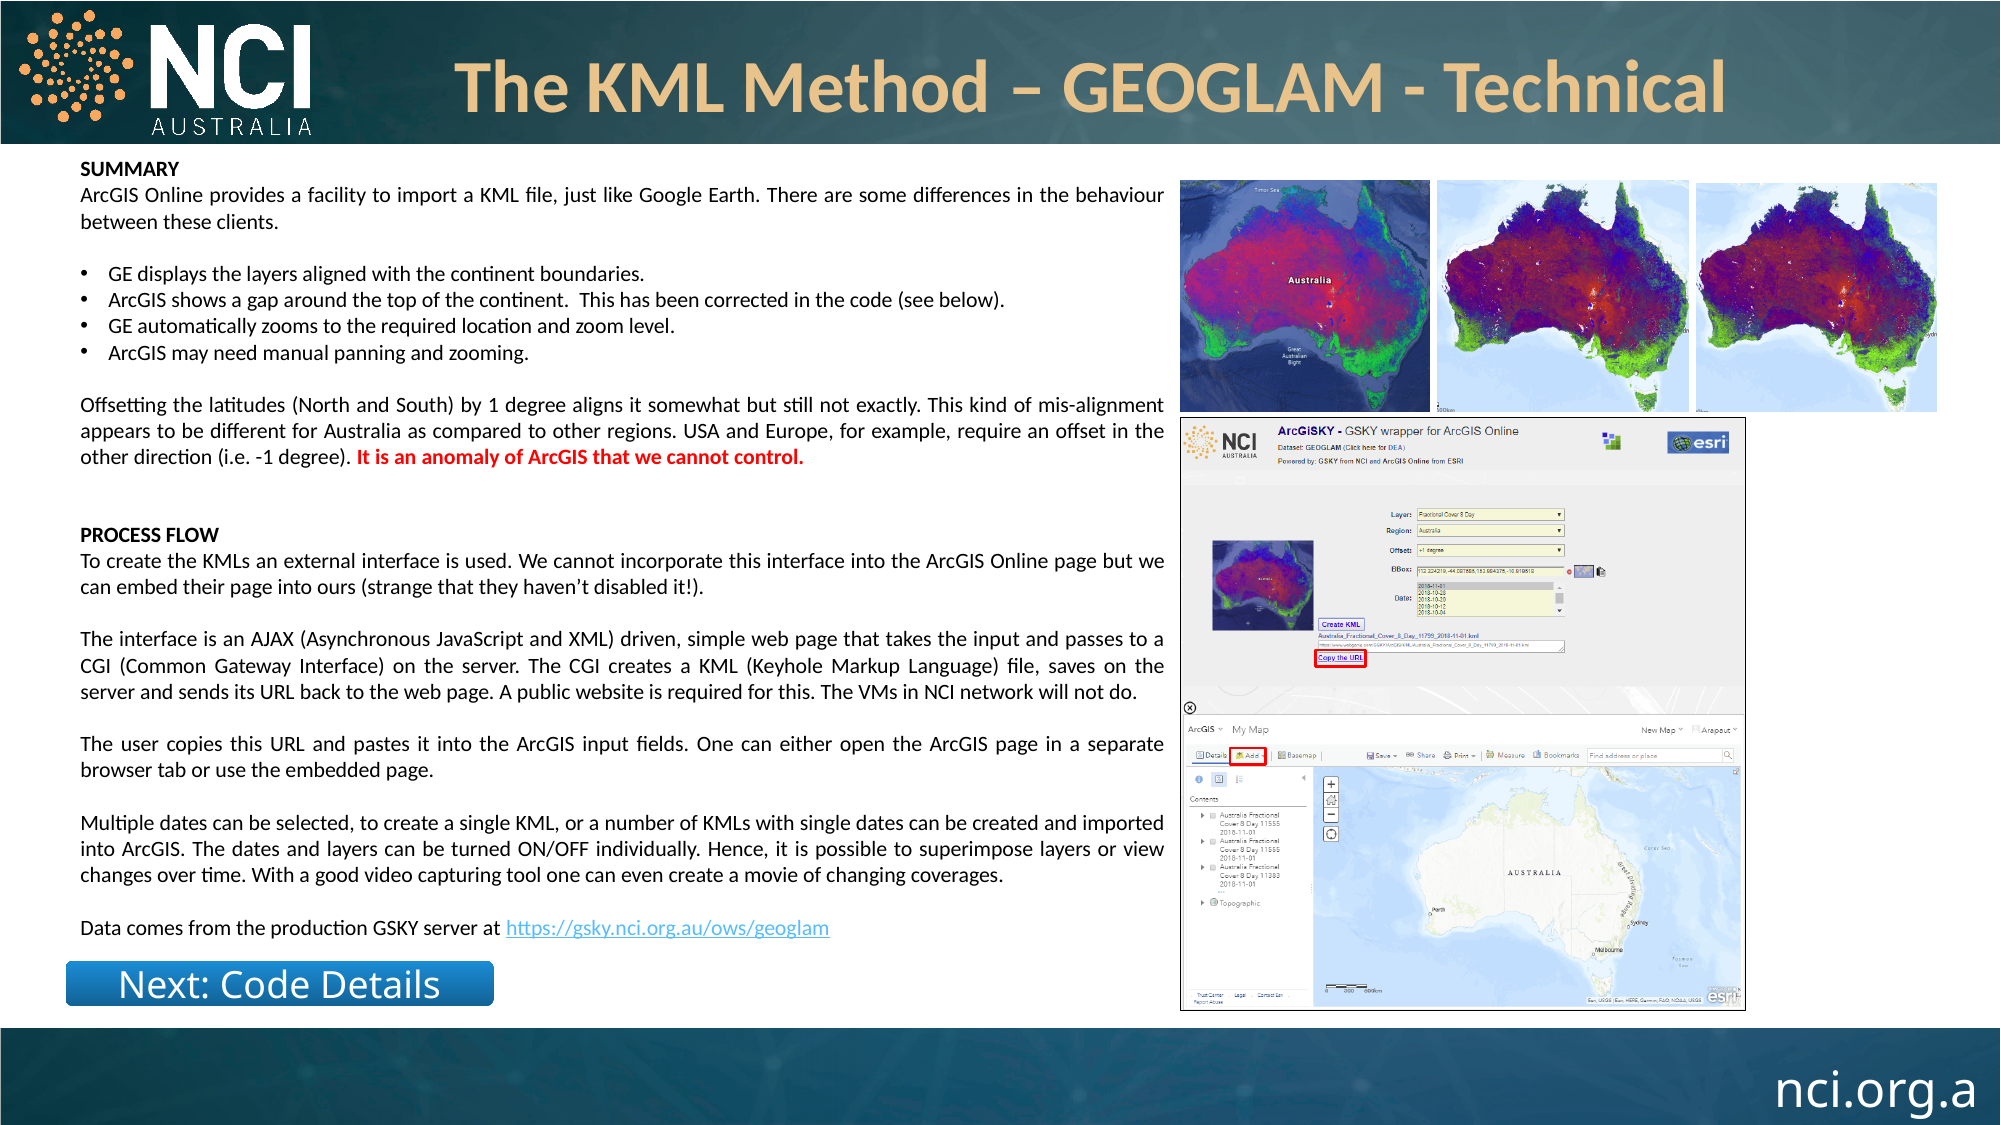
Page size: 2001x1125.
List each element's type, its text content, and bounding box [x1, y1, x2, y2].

slide_number 22 [1724, 965, 1851, 1025]
picture [2, 2, 2000, 144]
picture [2, 1028, 2000, 1125]
text_box Next: Code Details [64, 959, 495, 1008]
picture [1695, 183, 1937, 412]
text_box PROCESS FLOW To create the KMLs an external interface is used. We cannot incorporate this interface into the ArcGIS Online page but we can embed their page into ours (strange that they haven’t disabled it!). The interface is an AJAX (Asynchronous JavaScript and XML) driven, simple web page that takes the input and passes to a CGI (Common Gateway Interface) on the server. The CGI creates a KML (Keyhole Markup Language) file, saves on the server and sends its URL back to the web page. A public website is required for this. The VMs in NCI network will not do. The user copies this URL and pastes it into the ArcGIS input fields. One can either open the ArcGIS page in a separate browser tab or use the embedded page. Multiple dates can be selected, to create a single KML, or a number of KMLs with single dates can be created and imported into ArcGIS. The dates and layers can be turned ON/OFF individually. Hence, it is possible to superimpose layers or view changes over time. With a good video capturing tool one can even create a movie of changing coverages. Data comes from the production GSKY server at https://gsky.nci.org.au/ows/geoglam [65, 512, 1174, 948]
text_box SUMMARY ArcGIS Online provides a facility to import a KML file, just like Google Earth. There are some differences in the behaviour between these clients. GE displays the layers aligned with the continent boundaries. ArcGIS shows a gap around the top of the continent. This has been corrected in the code (see below). GE automatically zooms to the required location and zoom level. ArcGIS may need manual panning and zooming. Offsetting the latitudes (North and South) by 1 degree aligns it somewhat but still not exactly. This kind of mis-alignment appears to be different for Australia as compared to other regions. USA and Europe, for example, require an offset in the other direction (i.e. -1 degree). It is an anomaly of ArcGIS that we cannot control. [65, 147, 1181, 477]
picture [1180, 180, 1430, 412]
picture [1180, 417, 1745, 1010]
text_box The KML Method – GEOGLAM - Technical [334, 29, 1851, 135]
picture [1436, 180, 1689, 412]
